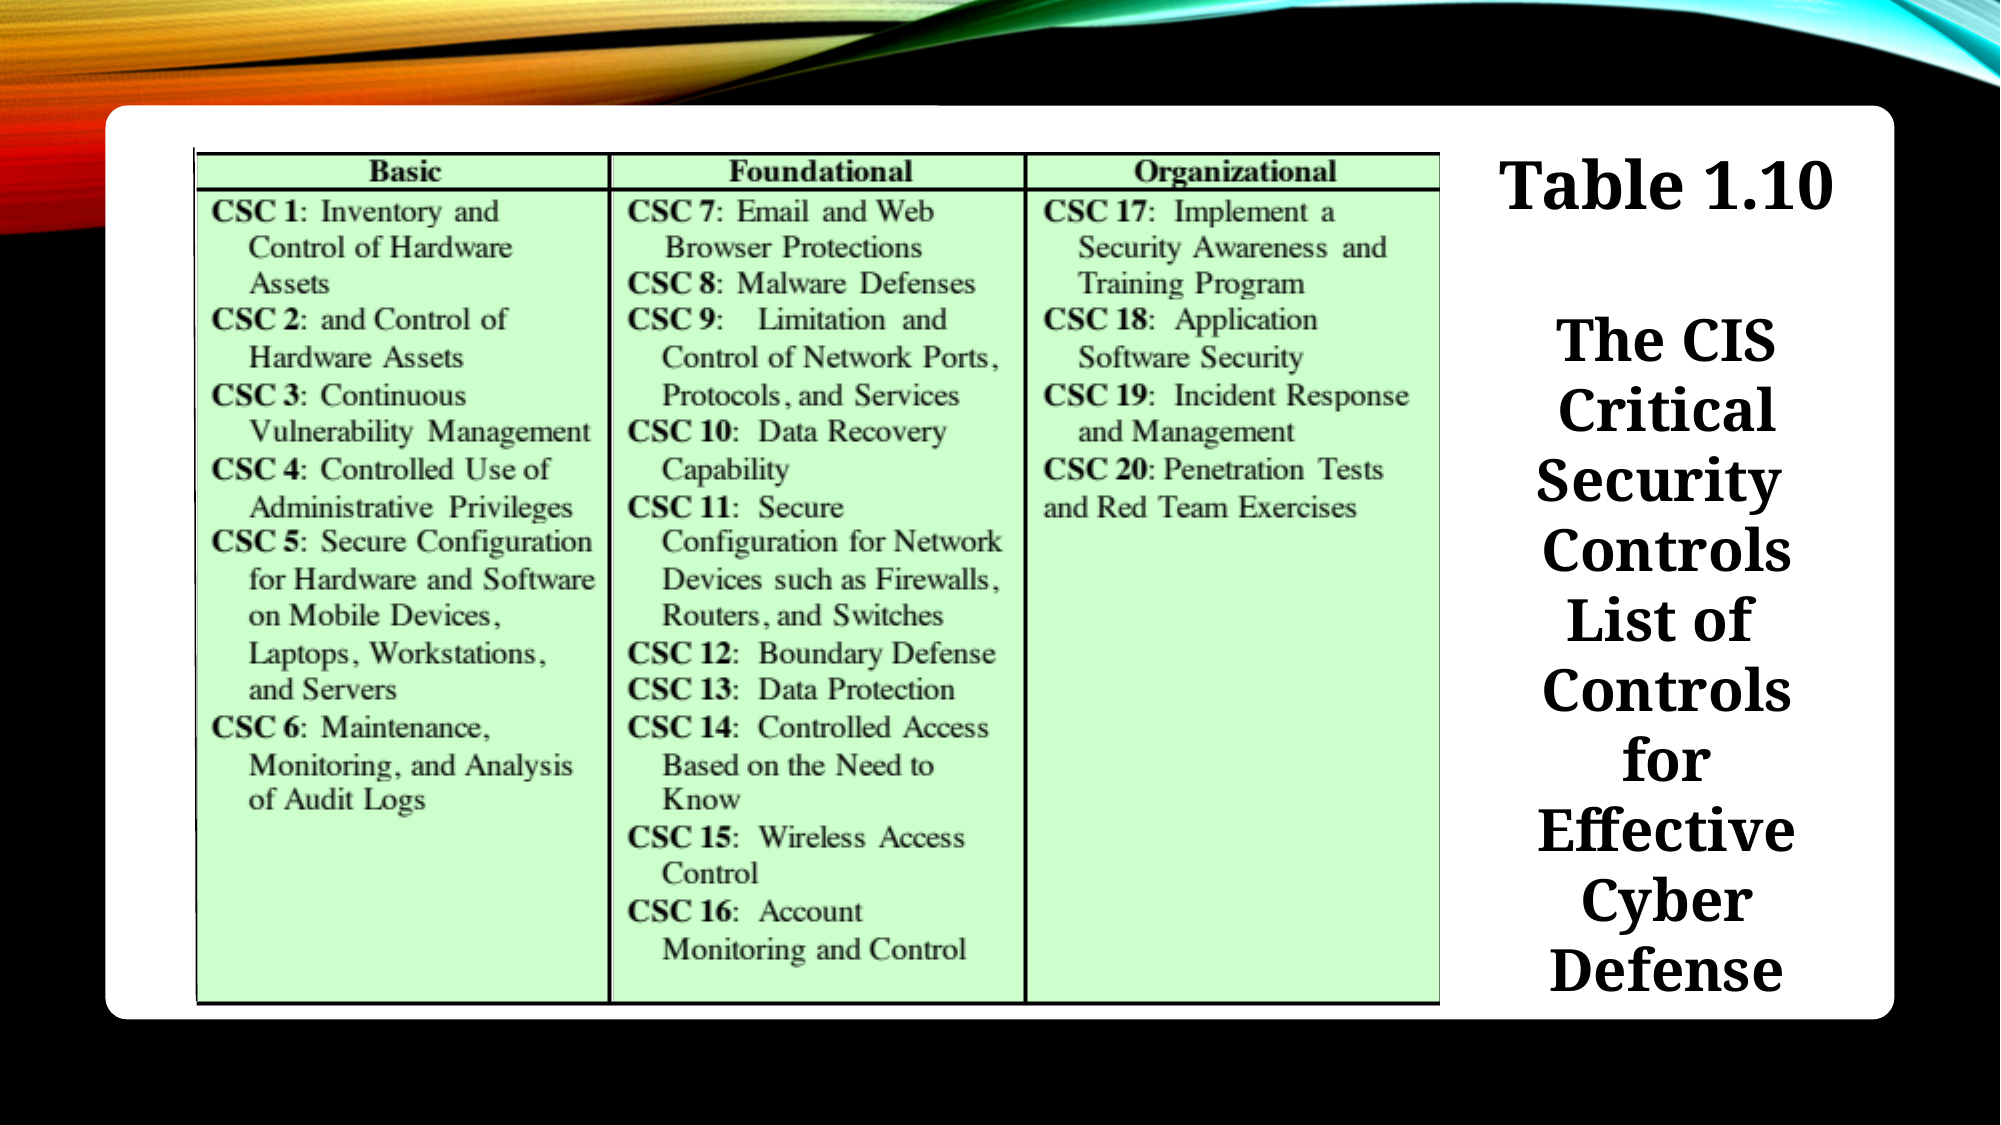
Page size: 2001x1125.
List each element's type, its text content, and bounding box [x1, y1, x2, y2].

text_box Table 1.10 The CIS Critical Security Controls List of Controls for Effective Cyber Defense [1481, 135, 1853, 1011]
picture [0, 0, 2000, 237]
picture [196, 152, 1441, 1041]
text_box [104, 104, 1896, 1021]
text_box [193, 147, 197, 1002]
